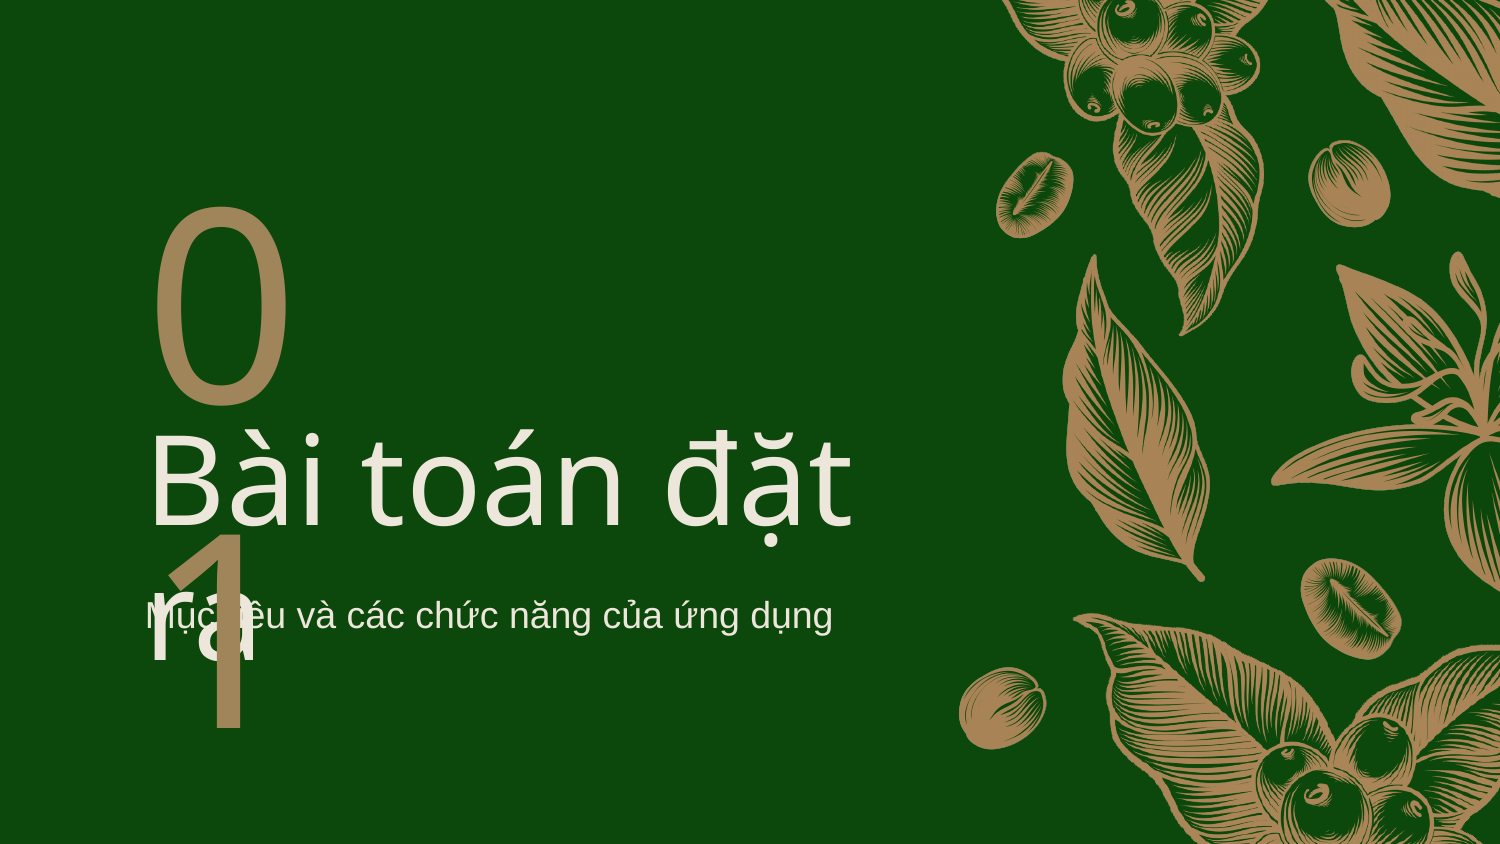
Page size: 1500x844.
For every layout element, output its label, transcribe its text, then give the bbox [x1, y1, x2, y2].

title Bài toán đặt ra [129, 401, 966, 576]
picture [773, 0, 1500, 844]
subtitle Mục tiêu và các chức năng của ứng dụng [129, 576, 885, 658]
title 01 [129, 117, 432, 408]
